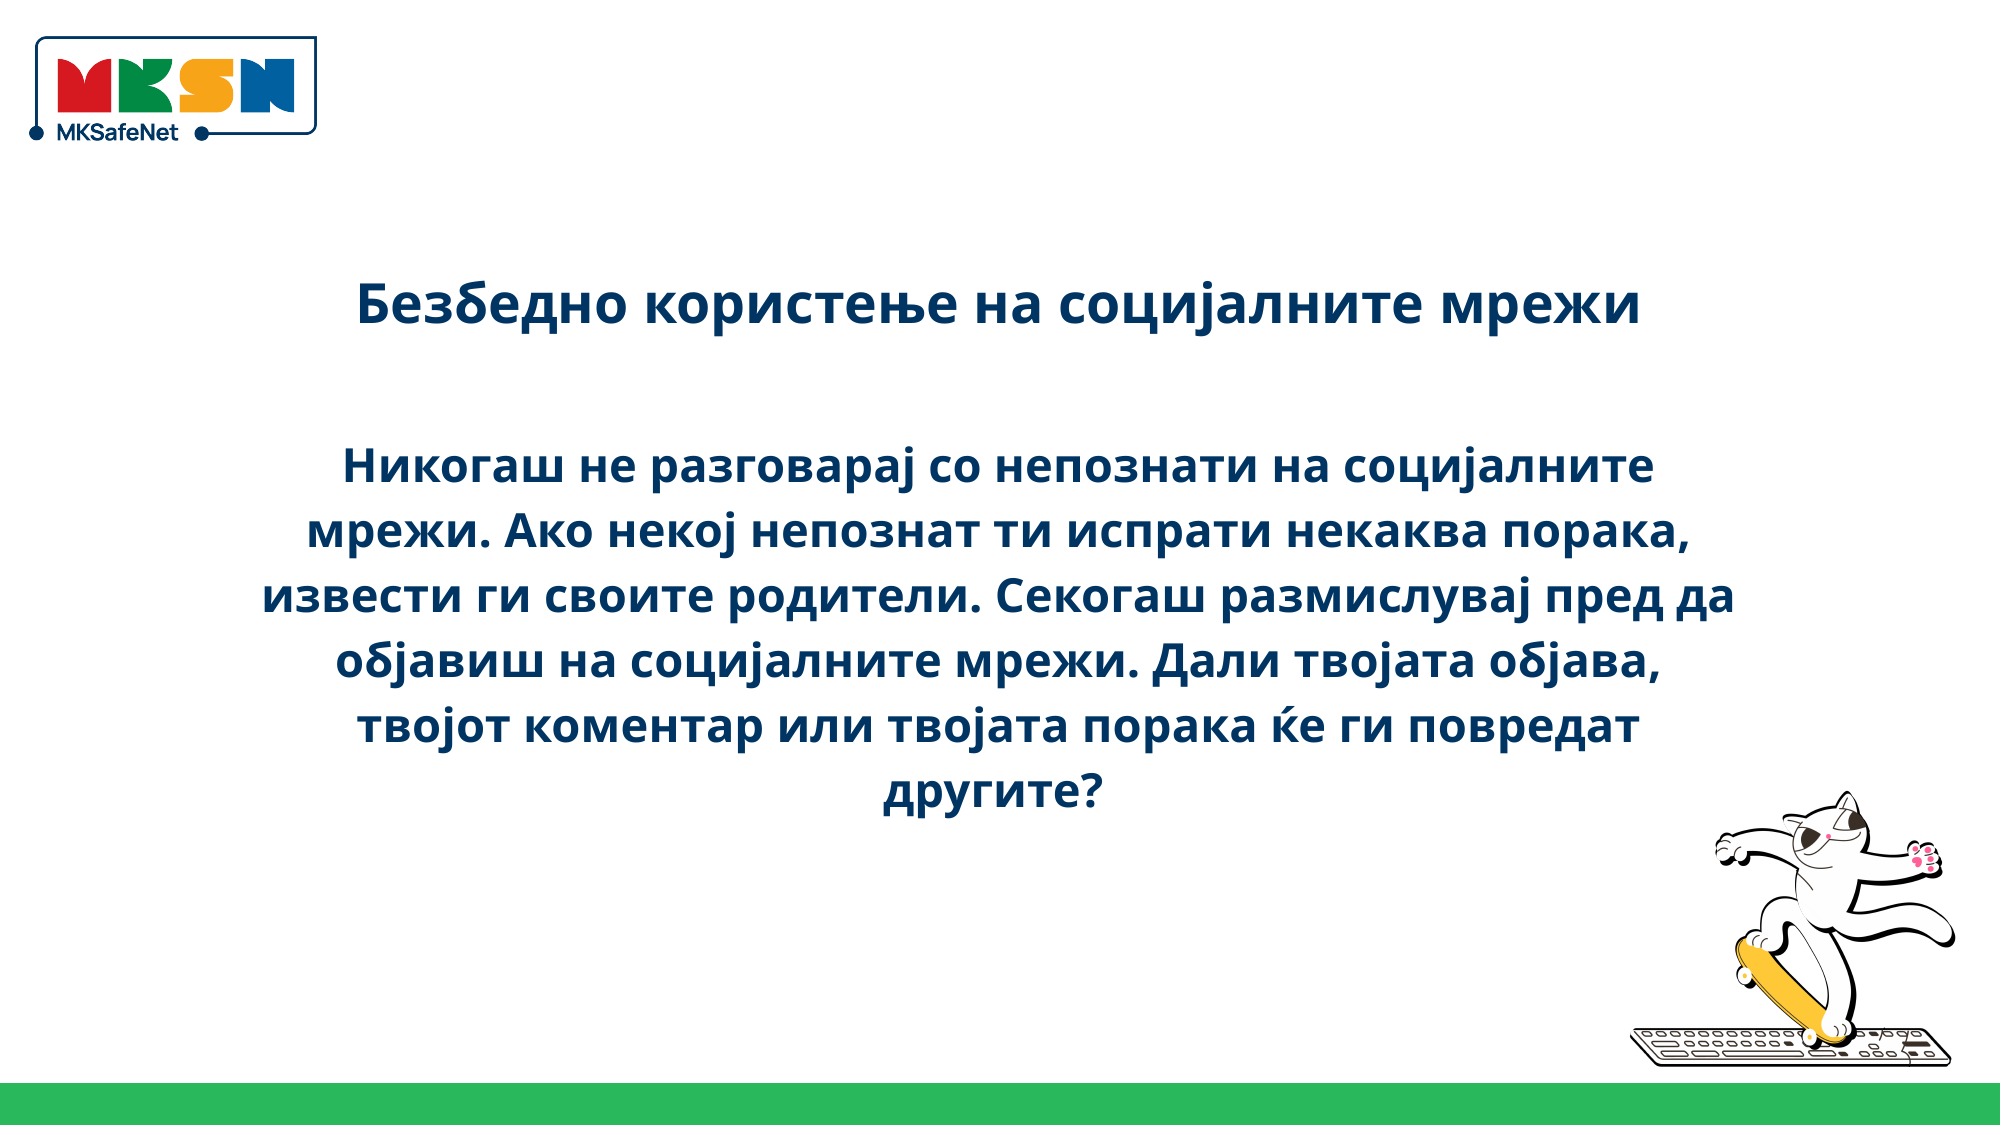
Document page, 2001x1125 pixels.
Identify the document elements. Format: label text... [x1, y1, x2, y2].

picture [29, 35, 317, 141]
text_box Безбедно користење на социјалните мрежи [59, 211, 1938, 335]
text_box Никогаш не разговарај со непознати на социјалните мрежи. Ако некој непознат ти испрати некаква порака, извести ги своите родители. Секогаш размислувај пред да објавиш на социјалните мрежи. Дали твојата објава, твојот коментар или твојата порака ќе ги повредат другите? [249, 420, 1747, 882]
picture [1609, 1027, 1971, 1067]
text_box [0, 1083, 2000, 1125]
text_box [1707, 788, 1961, 1055]
